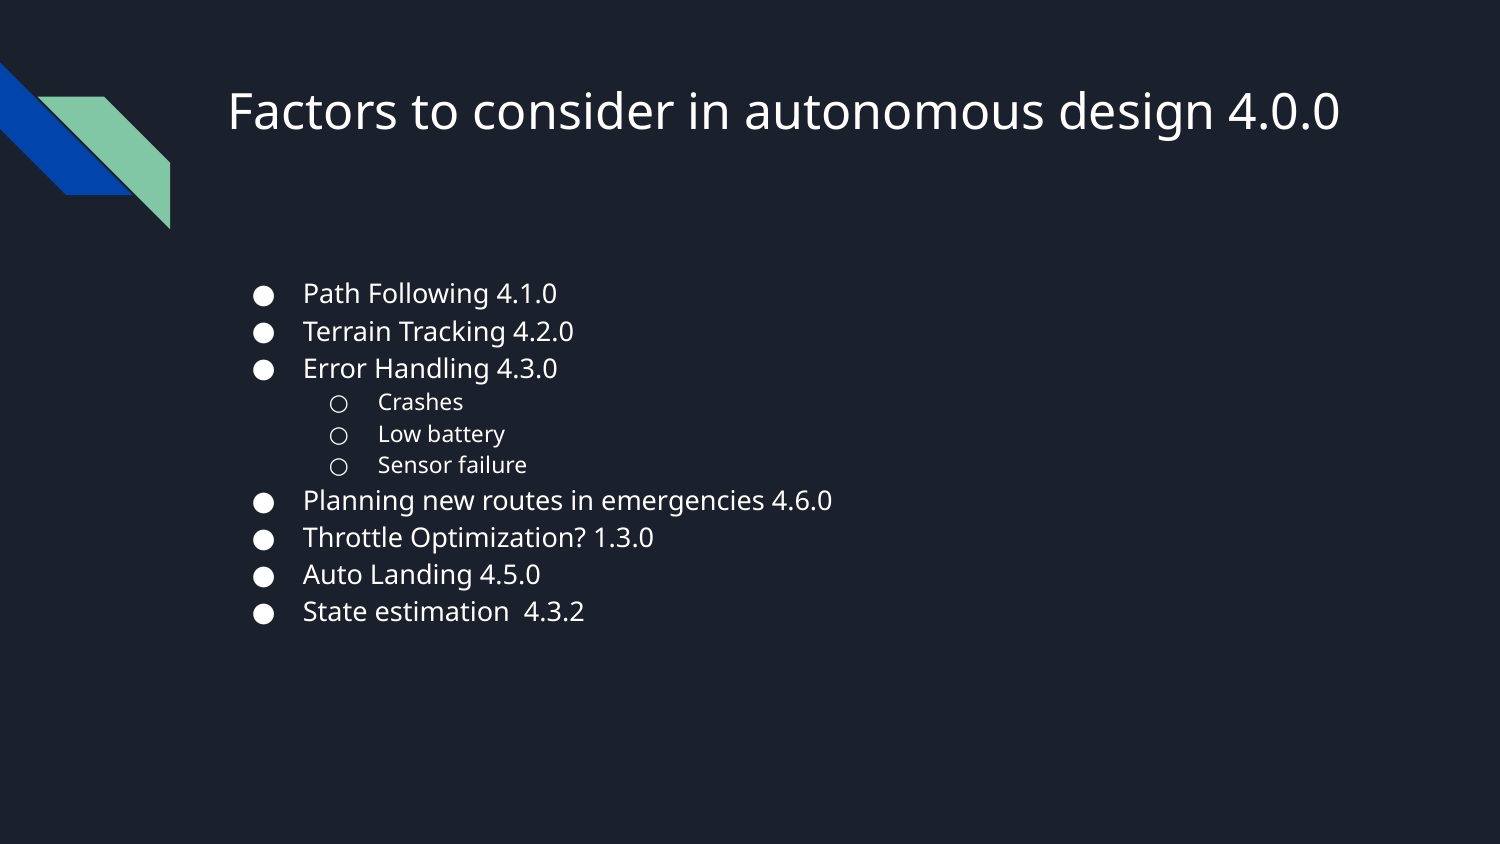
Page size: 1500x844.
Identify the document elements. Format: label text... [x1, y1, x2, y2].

list Path Following 4.1.0 Terrain Tracking 4.2.0 Error Handling 4.3.0 Crashes Low battery Sensor failure Planning new routes in emergencies 4.6.0 Throttle Optimization? 1.3.0 Auto Landing 4.5.0 State estimation 4.3.2 [212, 257, 1368, 735]
title Factors to consider in autonomous design 4.0.0 [212, 64, 1368, 215]
